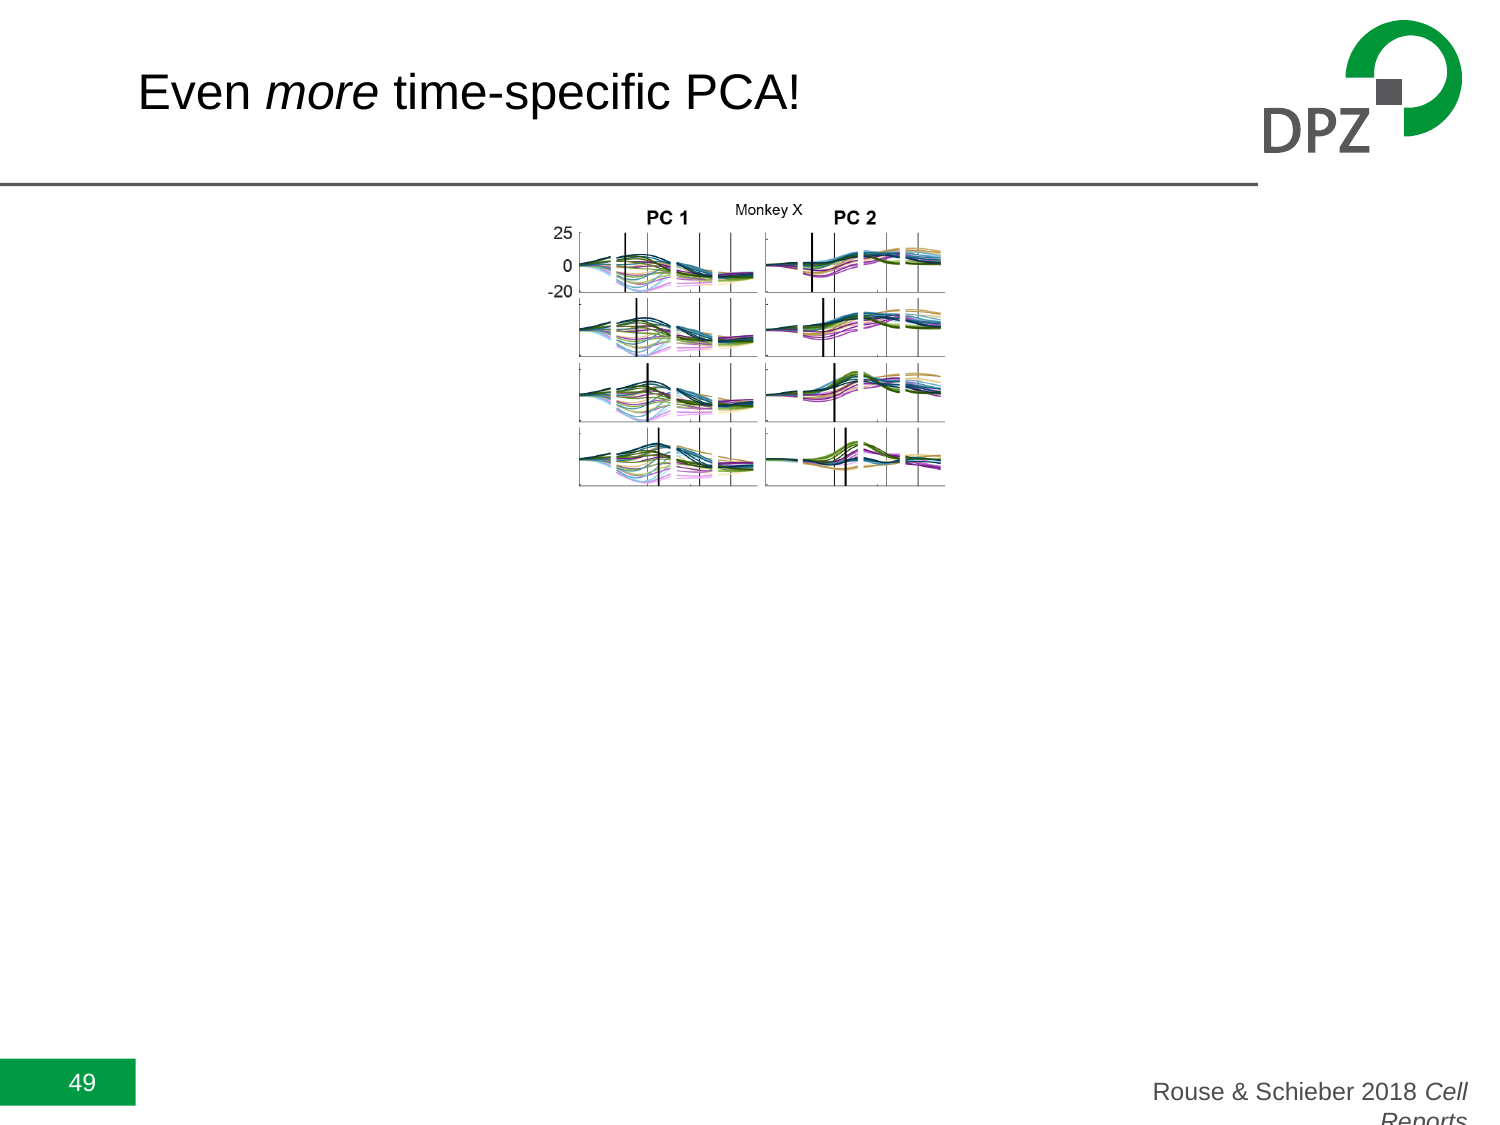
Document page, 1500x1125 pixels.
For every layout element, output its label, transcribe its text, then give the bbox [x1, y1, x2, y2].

picture [545, 197, 955, 492]
slide_number 49 [0, 1058, 112, 1123]
text_box Rouse & Schieber 2018 Cell Reports [1045, 1067, 1483, 1125]
title Even more time-specific PCA! [122, 42, 1184, 137]
